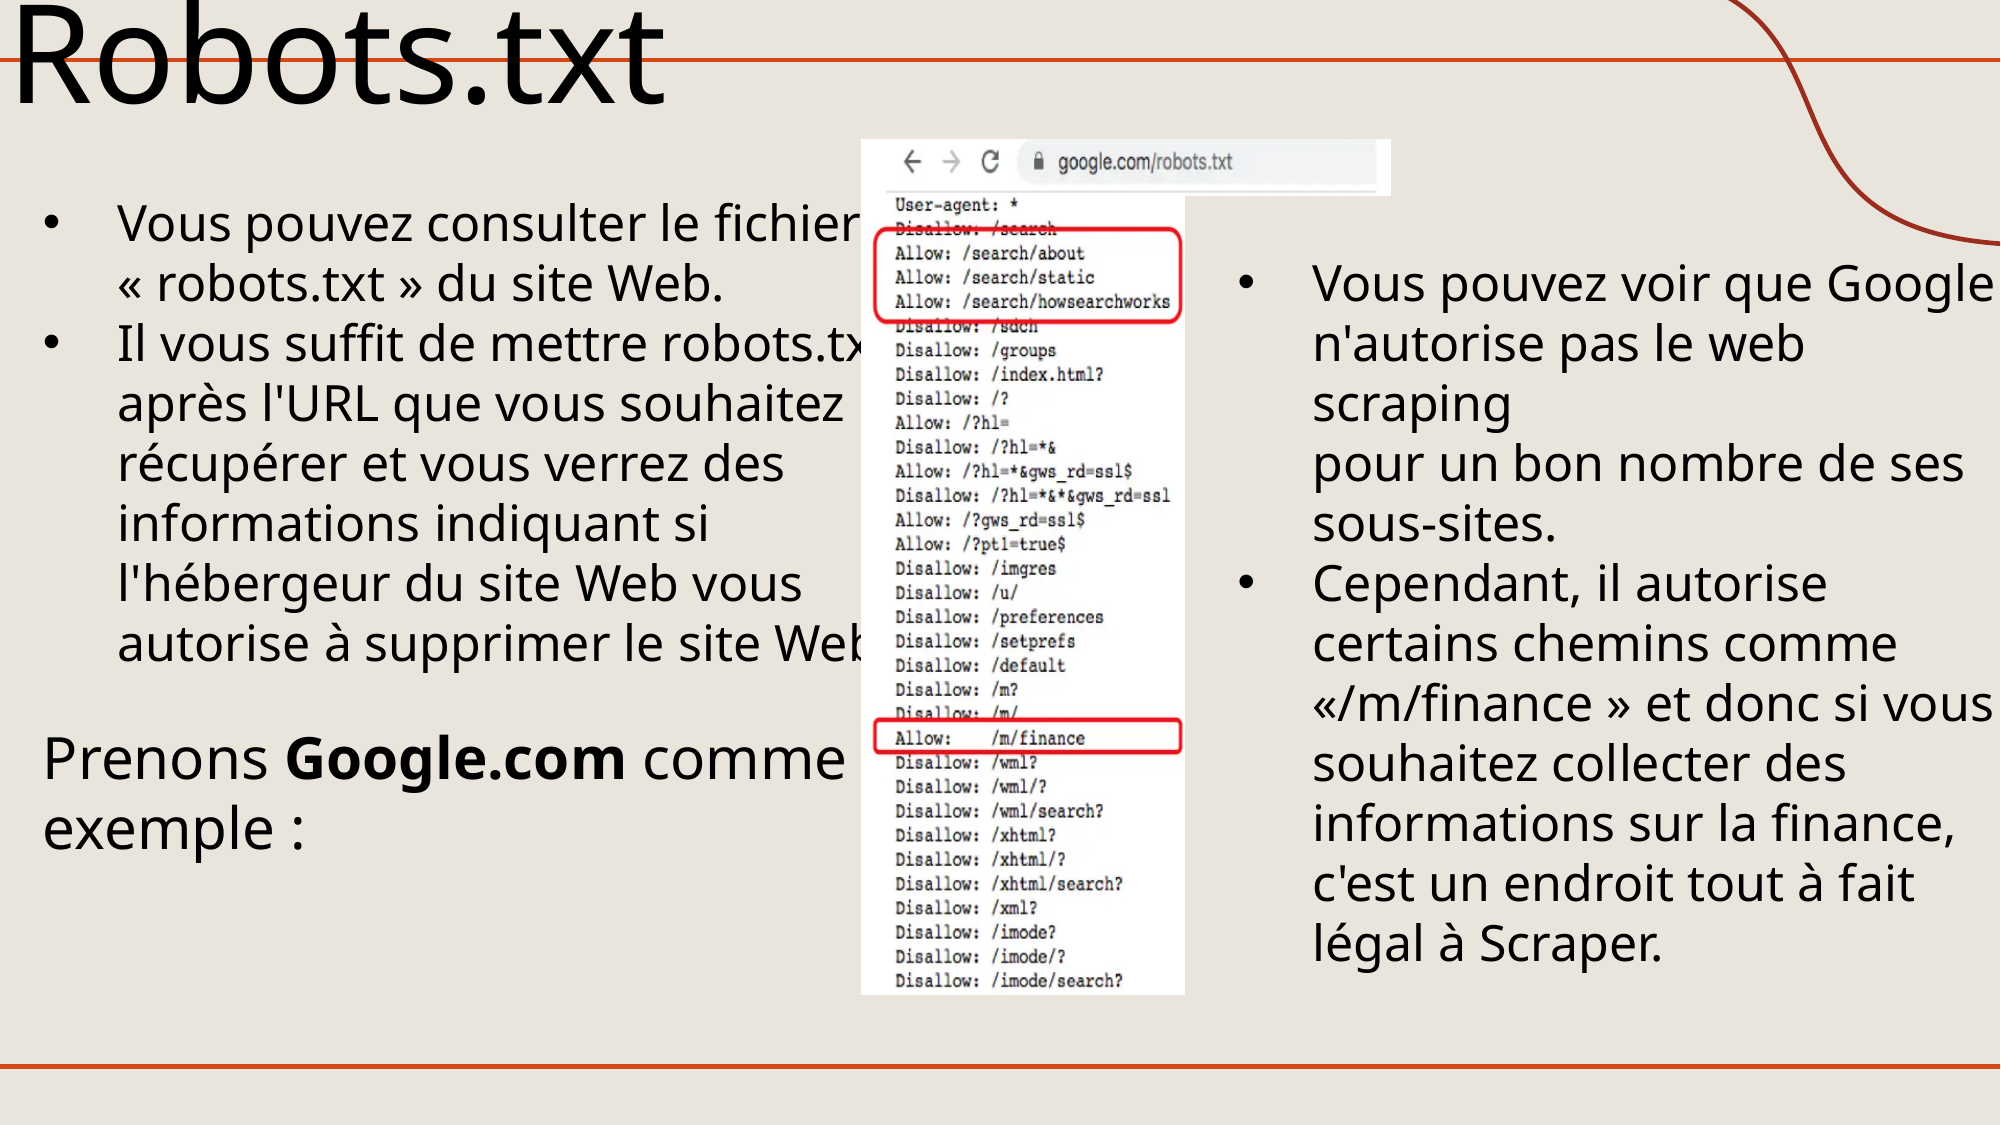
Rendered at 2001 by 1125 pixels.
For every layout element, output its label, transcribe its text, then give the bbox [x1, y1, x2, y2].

text_box Vous pouvez voir que Google n'autorise pas le web scraping pour un bon nombre de ses sous-sites. Cependant, il autorise certains chemins comme «/m/finance » et donc si vous souhaitez collecter des informations sur la finance, c'est un endroit tout à fait légal à Scraper. [1395, 243, 2000, 979]
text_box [861, 139, 1391, 995]
text_box Prenons Google.com comme exemple : [28, 713, 856, 869]
text_box Vous pouvez consulter le fichier « robots.txt » du site Web. Il vous suffit de mettre robots.txt après l'URL que vous souhaitez récupérer et vous verrez des informations indiquant si l'hébergeur du site Web vous autorise à supprimer le site Web. [28, 184, 856, 679]
text_box Robots.txt [0, 0, 2000, 76]
